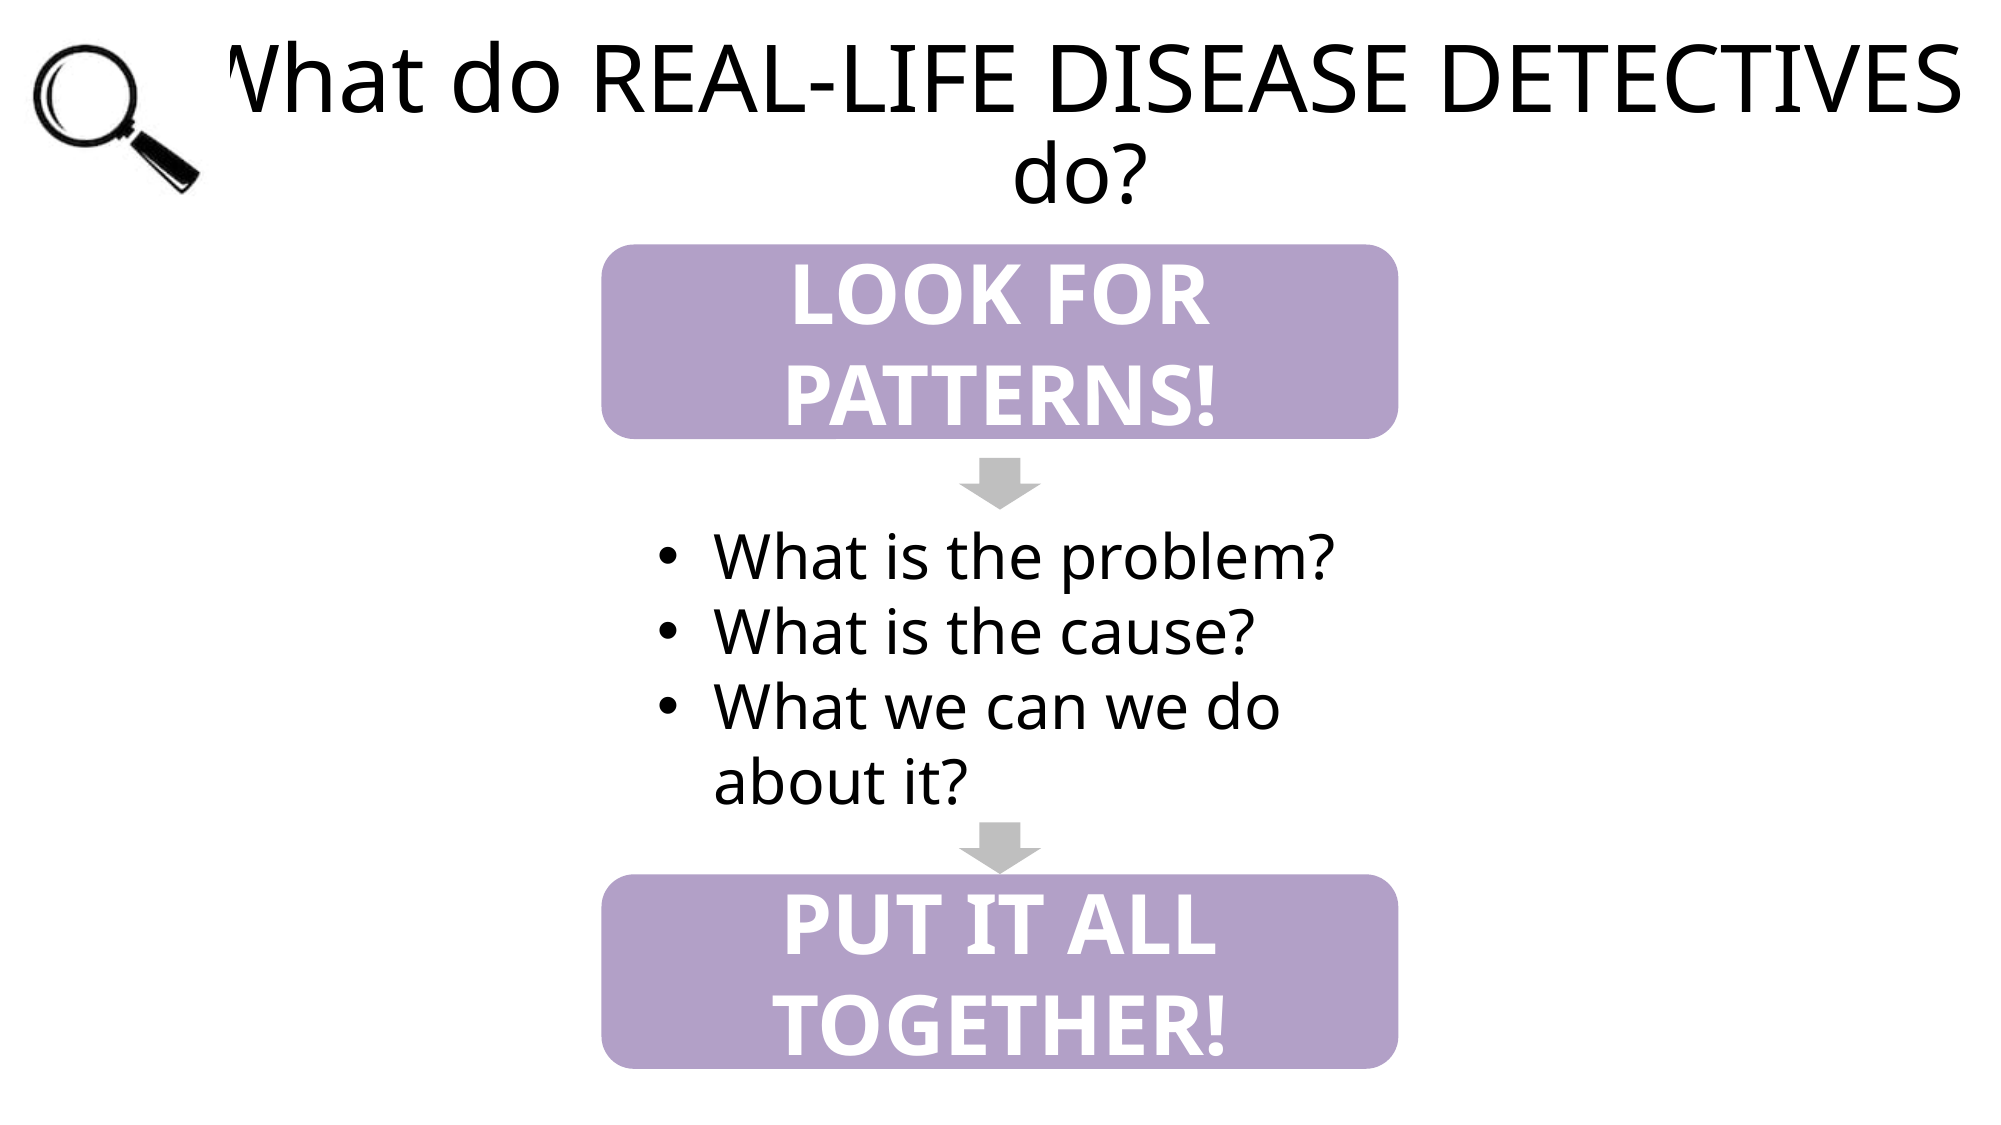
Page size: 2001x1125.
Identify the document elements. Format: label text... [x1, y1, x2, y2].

picture [0, 15, 230, 208]
text_box [958, 457, 1042, 510]
text_box PUT IT ALL TOGETHER! [601, 874, 1399, 1069]
text_box What is the problem? What is the cause? What we can we do about it? [642, 509, 1440, 753]
text_box [958, 822, 1042, 875]
title What do REAL-LIFE DISEASE DETECTIVES do? [159, 17, 2000, 236]
text_box LOOK FOR PATTERNS! [601, 244, 1399, 440]
